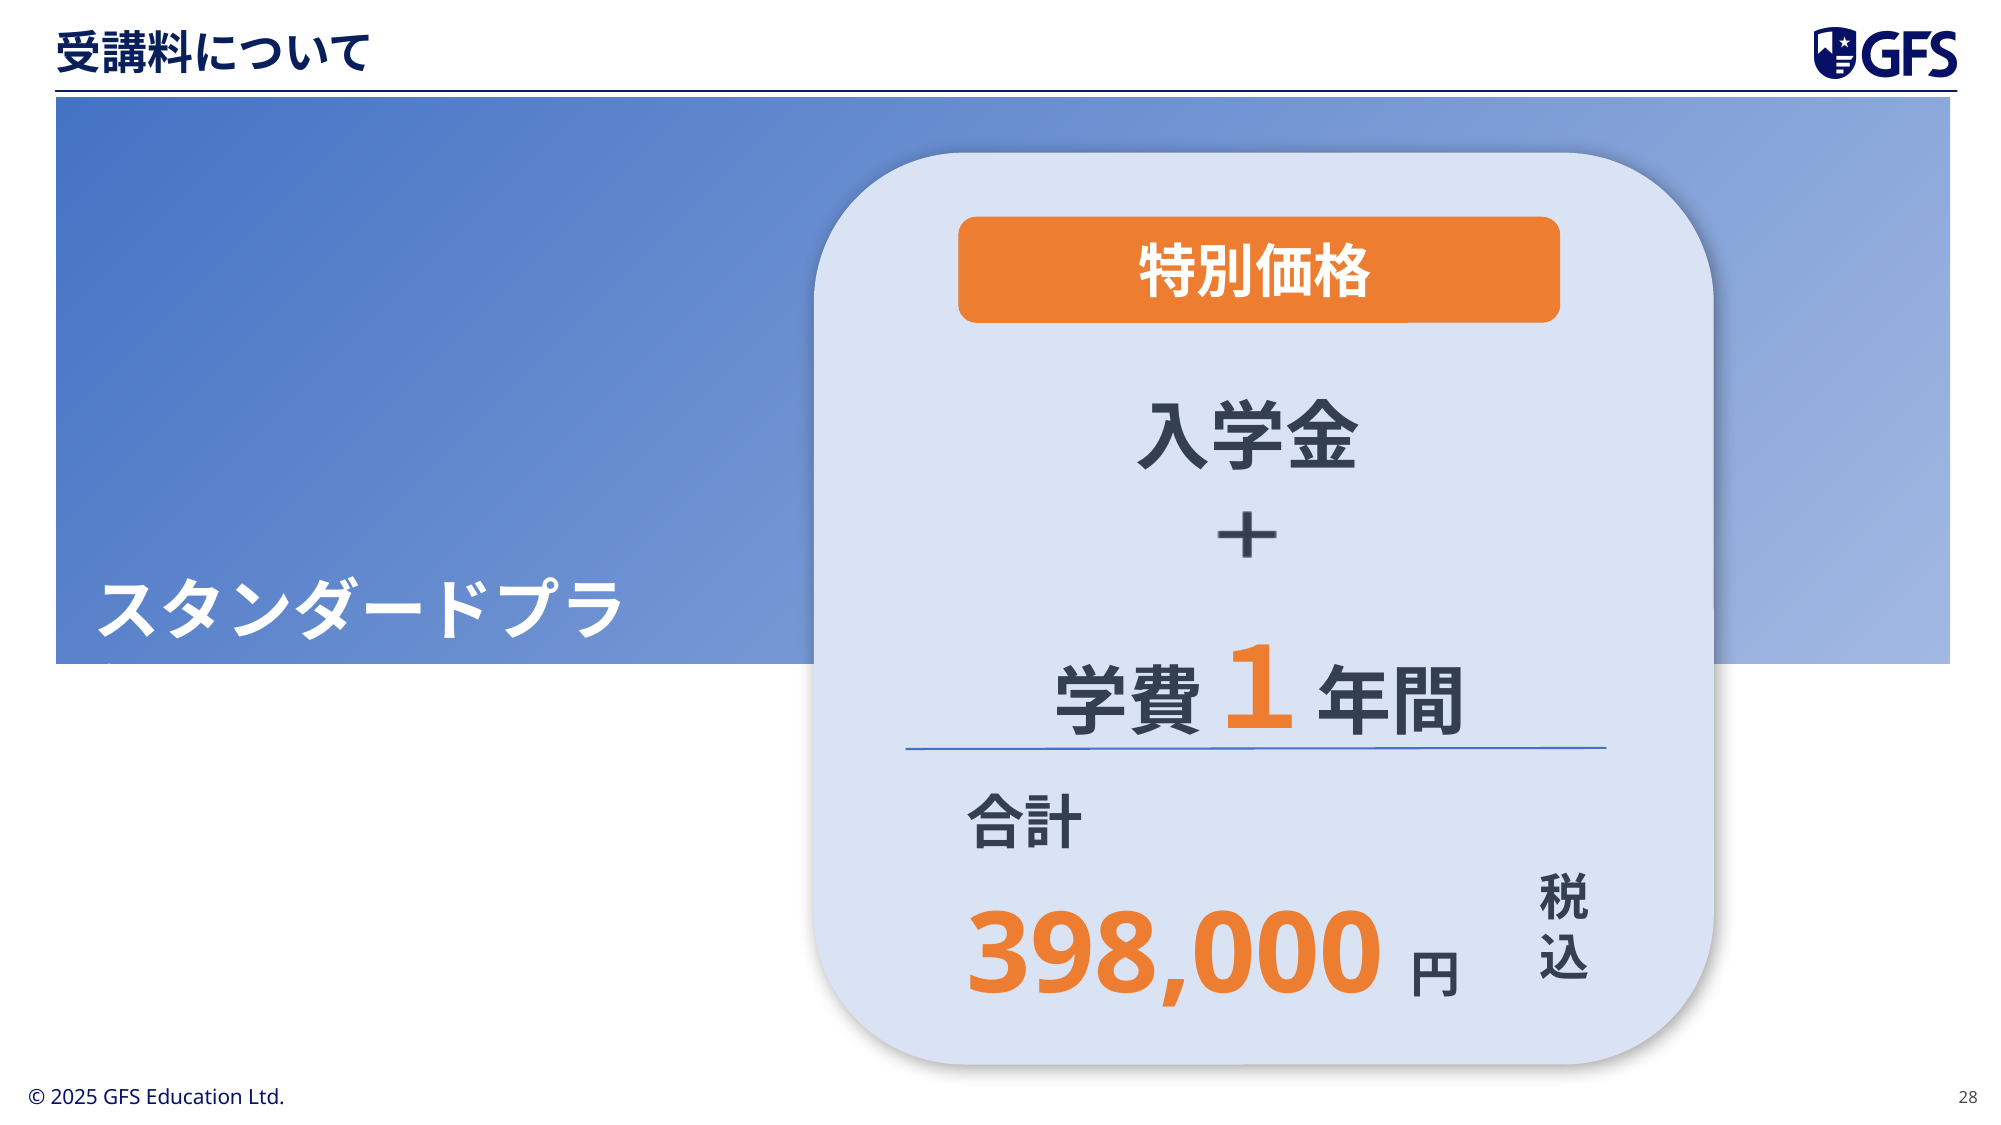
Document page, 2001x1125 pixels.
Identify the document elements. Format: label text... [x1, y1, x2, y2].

text_box 税 込 [1524, 858, 1678, 994]
text_box 入学金 [1120, 381, 1444, 486]
title 受講料について [55, 22, 1756, 91]
text_box 学費１年間 [1038, 608, 1582, 747]
text_box スタンダードプラン [78, 560, 654, 736]
picture [1814, 27, 1957, 79]
slide_number 27 [1896, 1079, 1993, 1115]
text_box 特別価格 [1123, 226, 1561, 312]
text_box [55, 97, 1951, 665]
text_box [958, 216, 1559, 323]
text_box 学費１年間 [1038, 750, 1582, 759]
text_box [813, 152, 1715, 1066]
text_box 合計 398,000円 [951, 777, 1674, 1023]
picture [1213, 506, 1284, 563]
